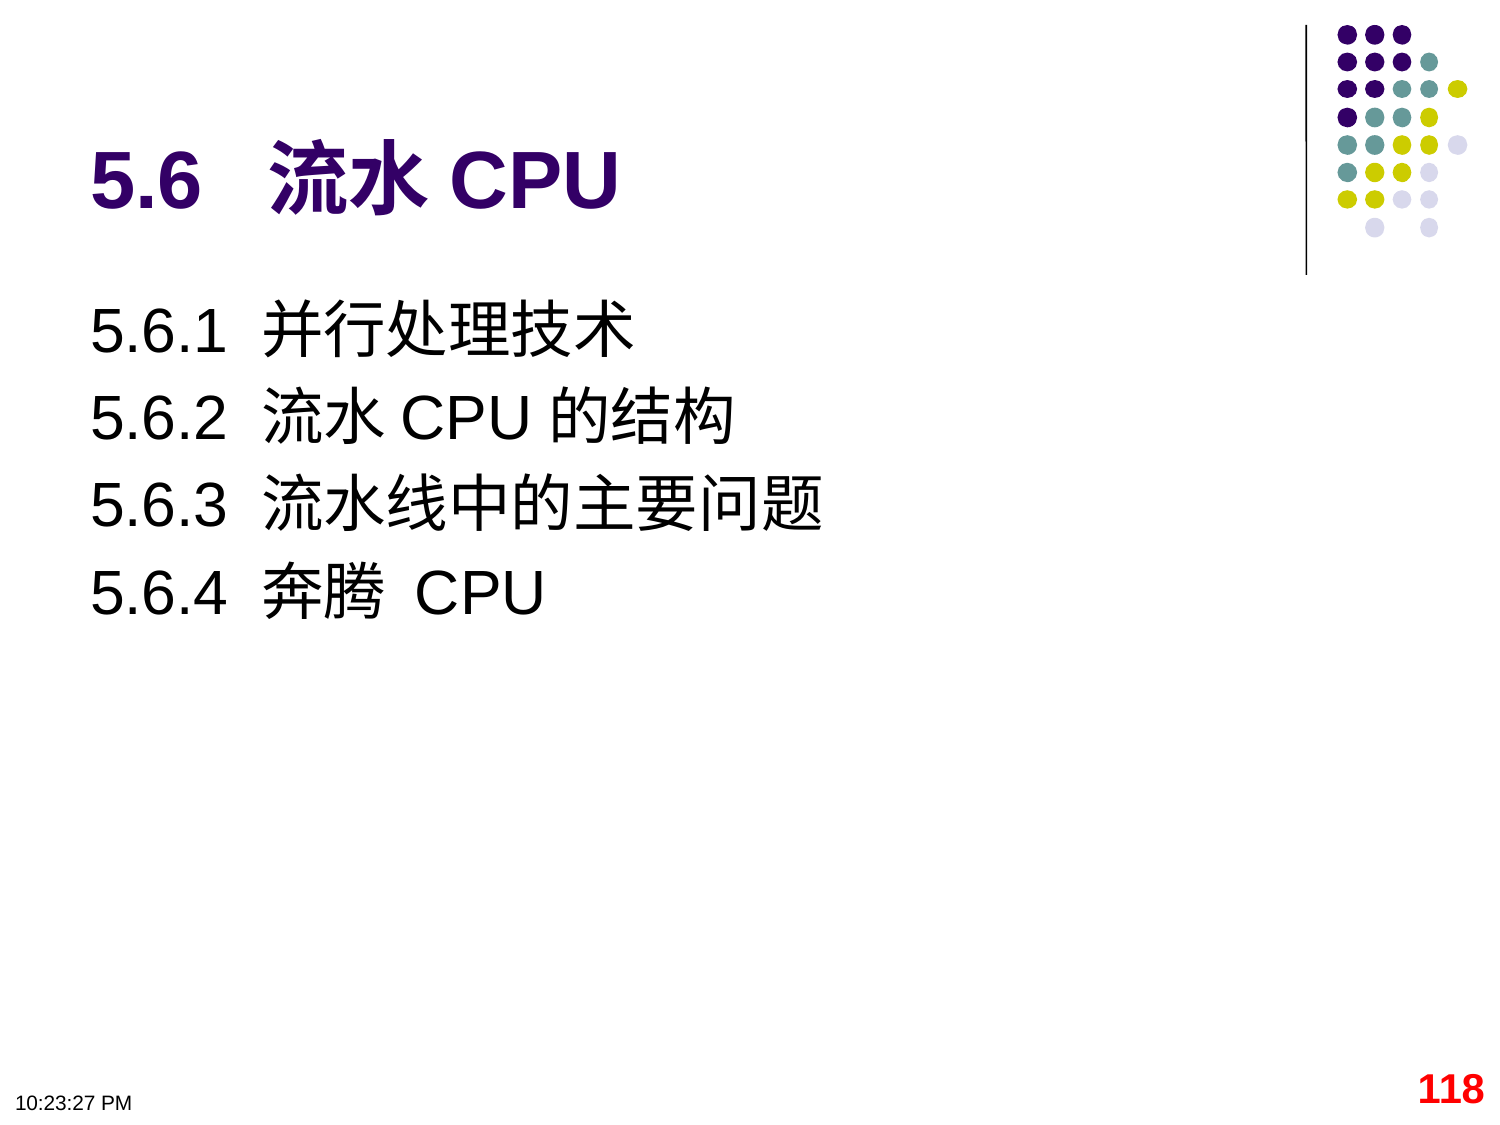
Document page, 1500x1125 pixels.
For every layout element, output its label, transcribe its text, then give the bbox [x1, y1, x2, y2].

slide_number 118 [1352, 1053, 1500, 1125]
list 5.6.1 并行处理技术 5.6.2 流水CPU的结构 5.6.3 流水线中的主要问题 5.6.4 奔腾 CPU [75, 282, 939, 657]
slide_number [0, 1081, 351, 1125]
title 5.6 流水CPU [75, 113, 680, 233]
